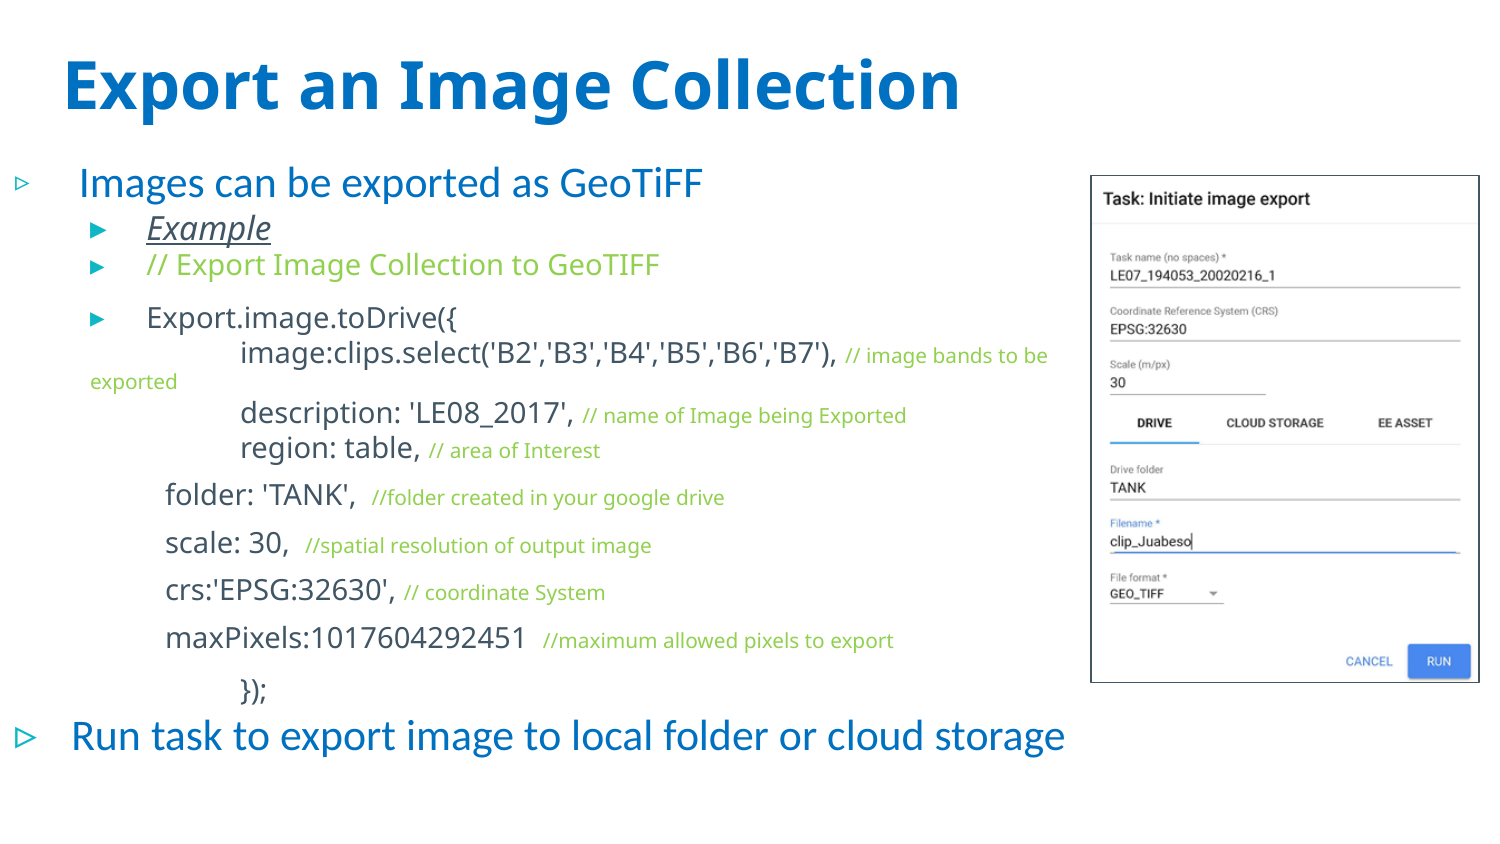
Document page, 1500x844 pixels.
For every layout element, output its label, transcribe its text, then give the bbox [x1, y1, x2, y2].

list Images can be exported as GeoTiFF Example // Export Image Collection to GeoTIFF Export.image.toDrive({ image:clips.select('B2','B3','B4','B5','B6','B7'), // image bands to be exported description: 'LE08_2017', // name of Image being Exported region: table, // area of Interest folder: 'TANK', //folder created in your google drive scale: 30, //spatial resolution of output image crs:'EPSG:32630', // coordinate System maxPixels:1017604292451 //maximum allowed pixels to export }); Run task to export image to local folder or cloud storage [0, 139, 1092, 719]
picture [1091, 175, 1479, 682]
title Export an Image Collection [47, 36, 1248, 138]
